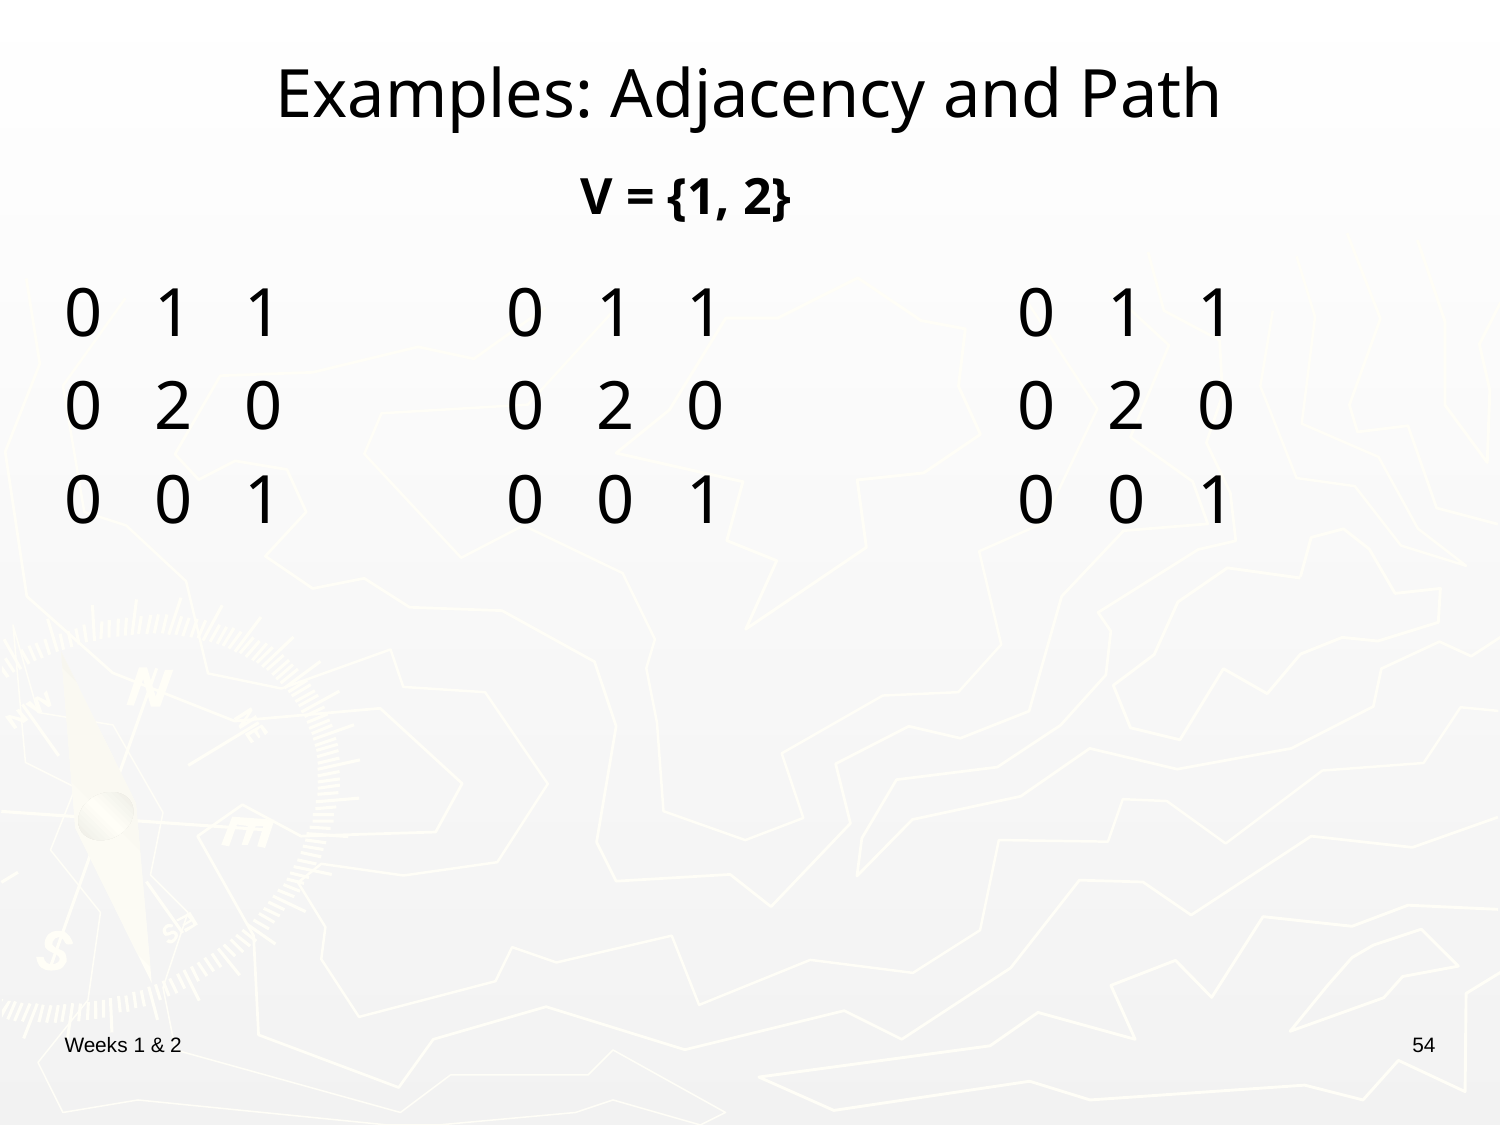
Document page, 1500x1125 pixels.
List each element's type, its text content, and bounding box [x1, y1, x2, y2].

text_box V = {1, 2} [565, 156, 807, 292]
slide_number 54 [1074, 1024, 1451, 1103]
title Examples: Adjacency and Path [49, 37, 1451, 226]
list 0 1 1 0 1 1 0 1 1 0 2 0 0 2 0 0 2 0 0 0 1 0 0 1 0 0 1 [49, 262, 1451, 1001]
slide_number Weeks 1 & 2 [49, 1024, 426, 1103]
